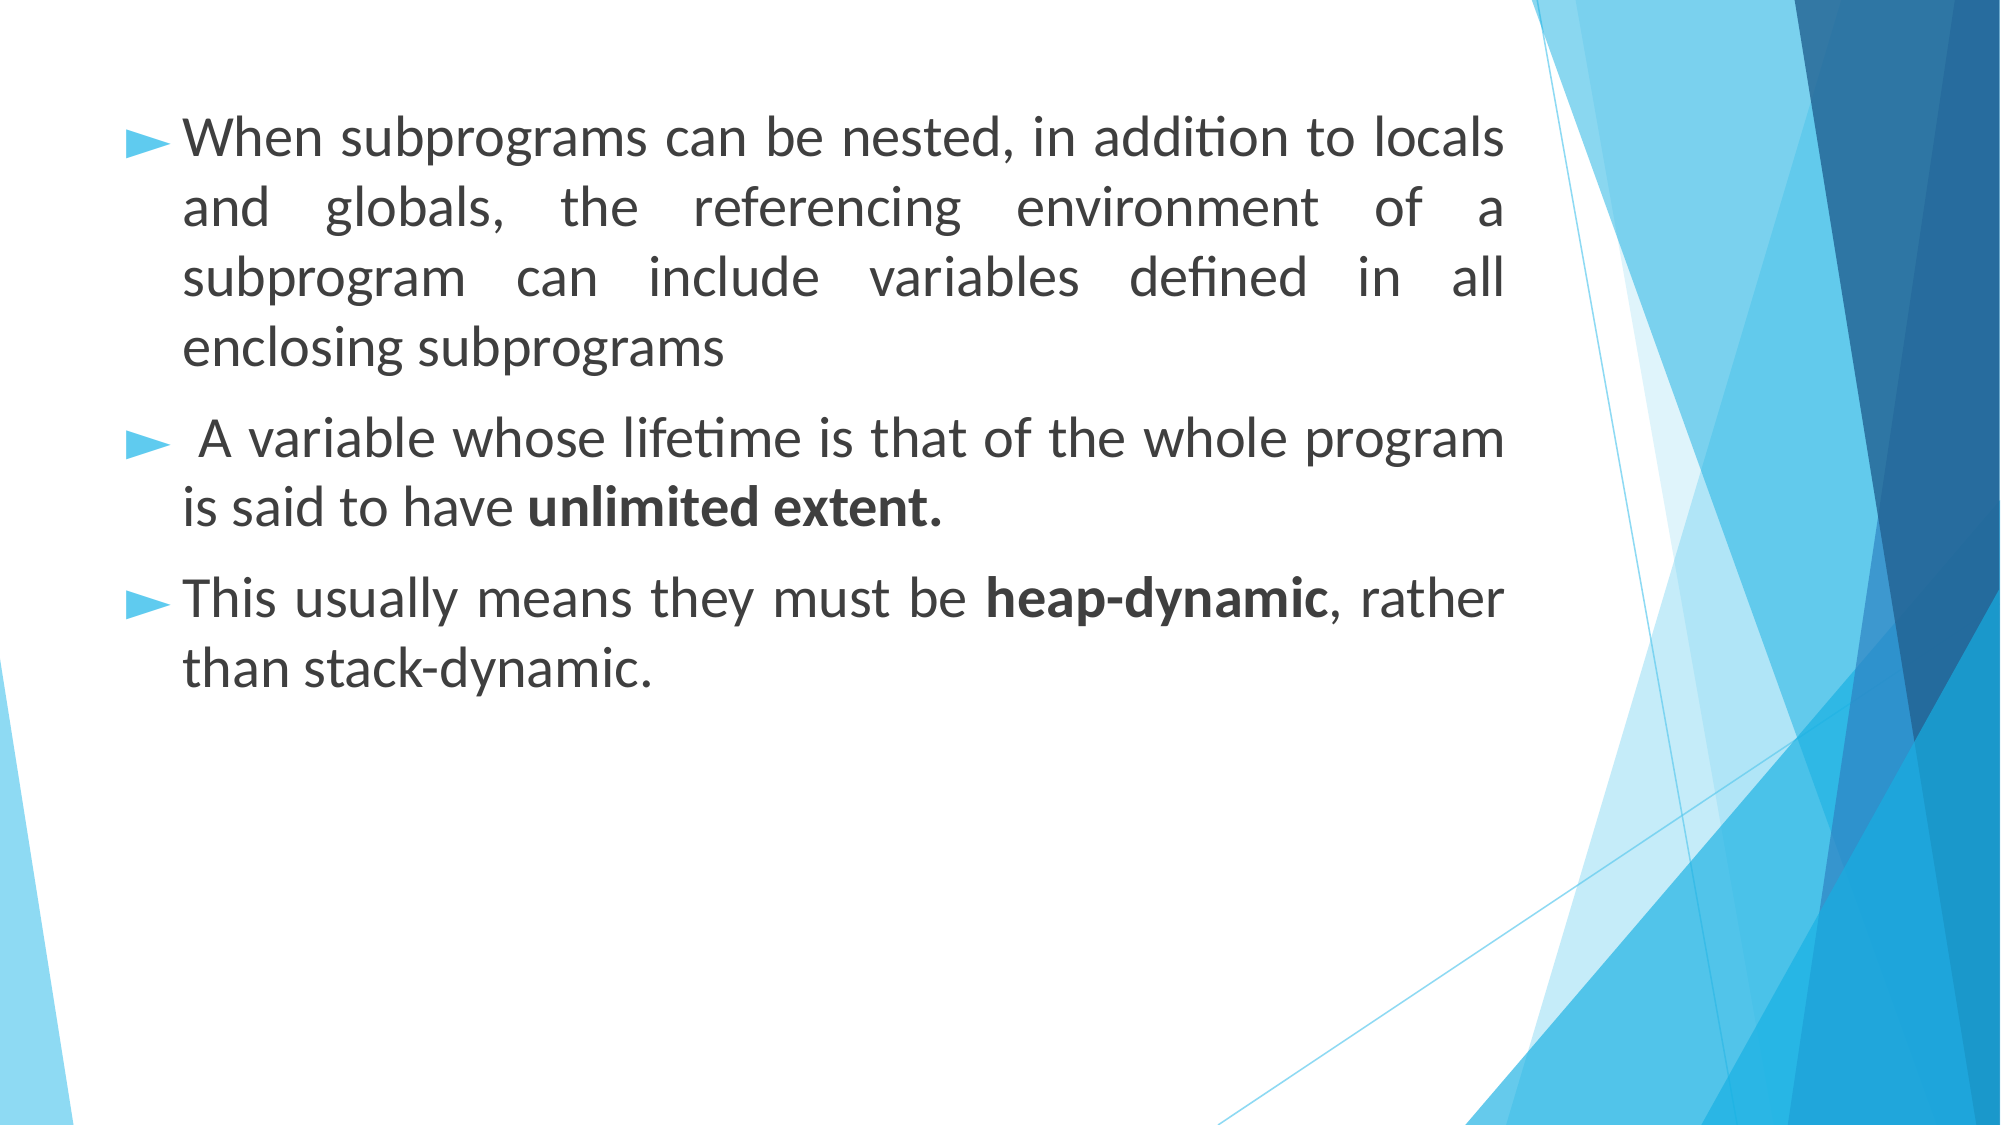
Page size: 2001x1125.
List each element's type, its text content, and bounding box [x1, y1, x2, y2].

list When subprograms can be nested, in addition to locals and globals, the referencing environment of a subprogram can include variables defined in all enclosing subprograms A variable whose lifetime is that of the whole program is said to have unlimited extent. This usually means they must be heap-dynamic, rather than stack-dynamic. [111, 91, 1522, 991]
